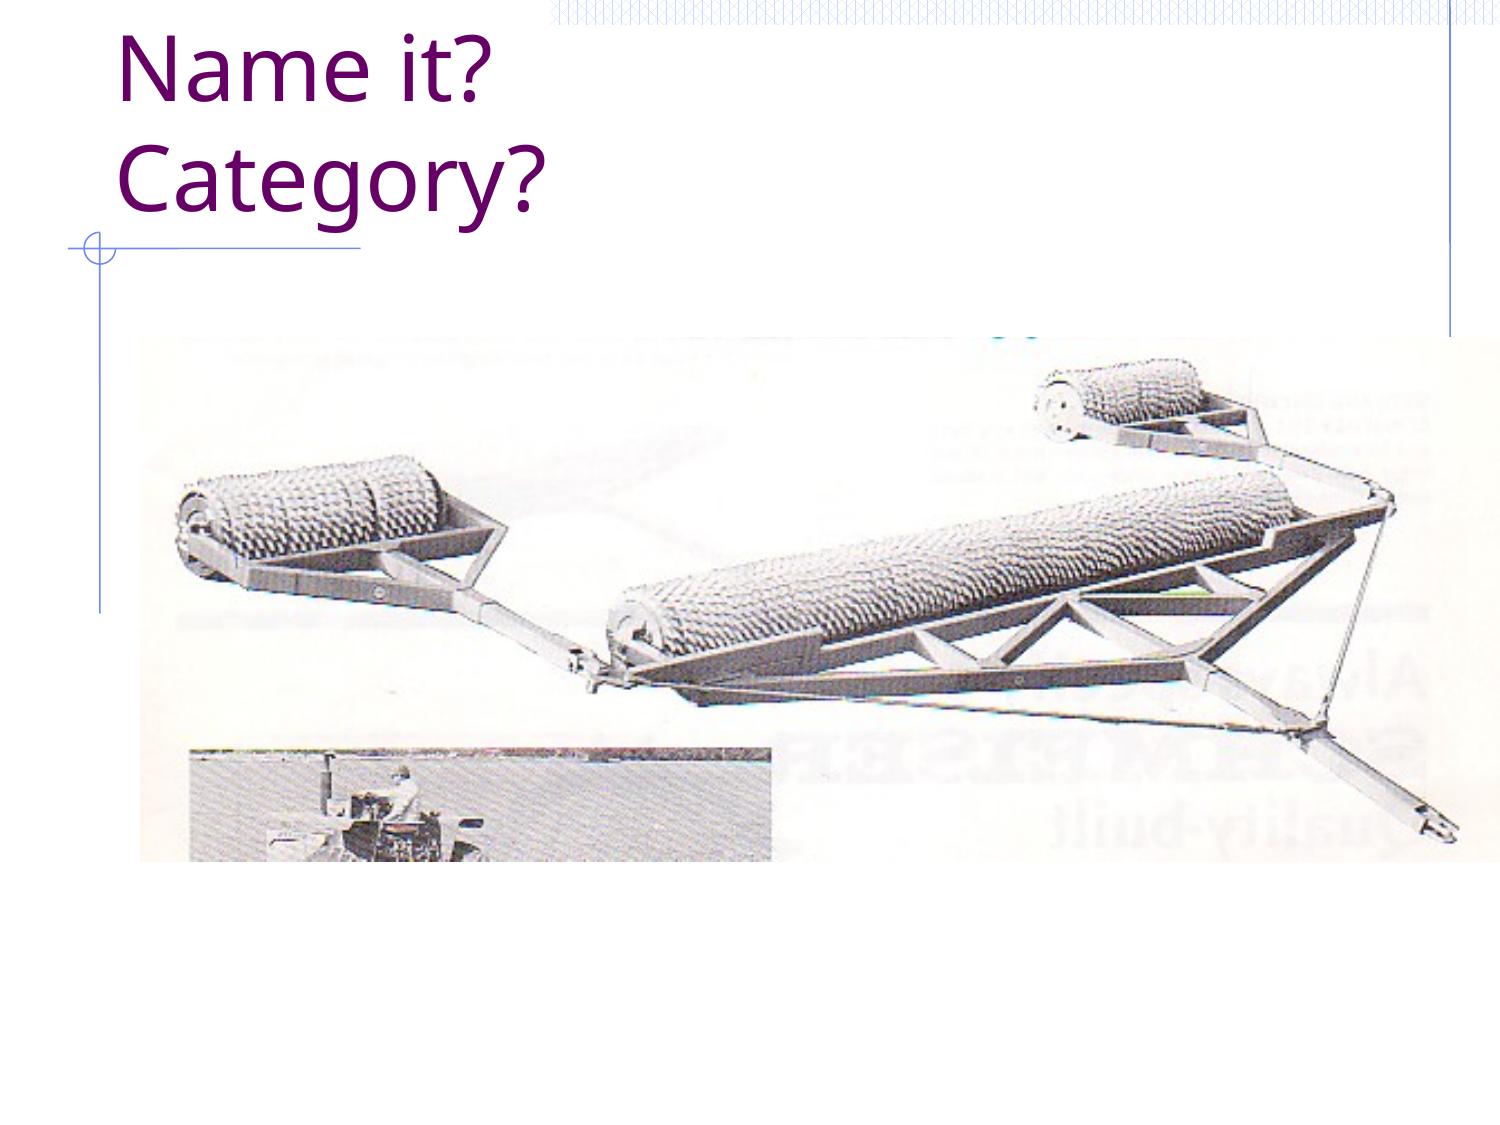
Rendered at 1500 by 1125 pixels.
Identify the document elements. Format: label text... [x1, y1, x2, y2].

picture [140, 337, 1500, 863]
title Name it? Category? [99, 50, 1375, 238]
